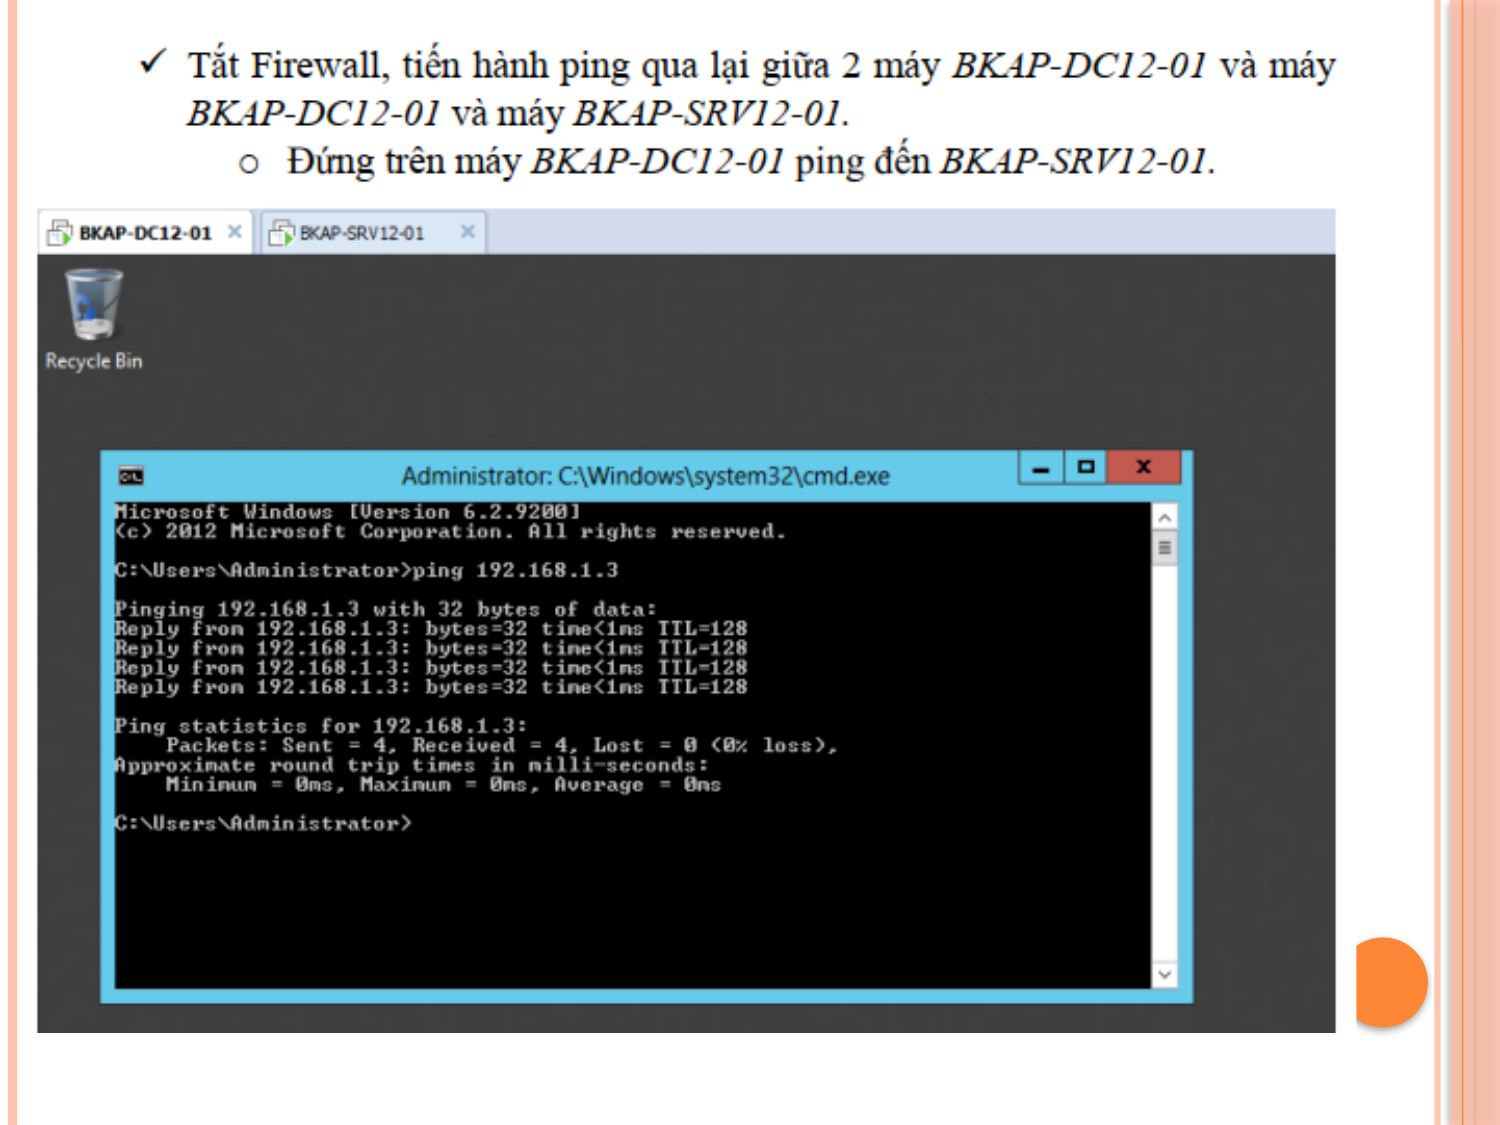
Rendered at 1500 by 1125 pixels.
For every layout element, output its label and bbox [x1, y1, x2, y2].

picture [20, 25, 1357, 1034]
